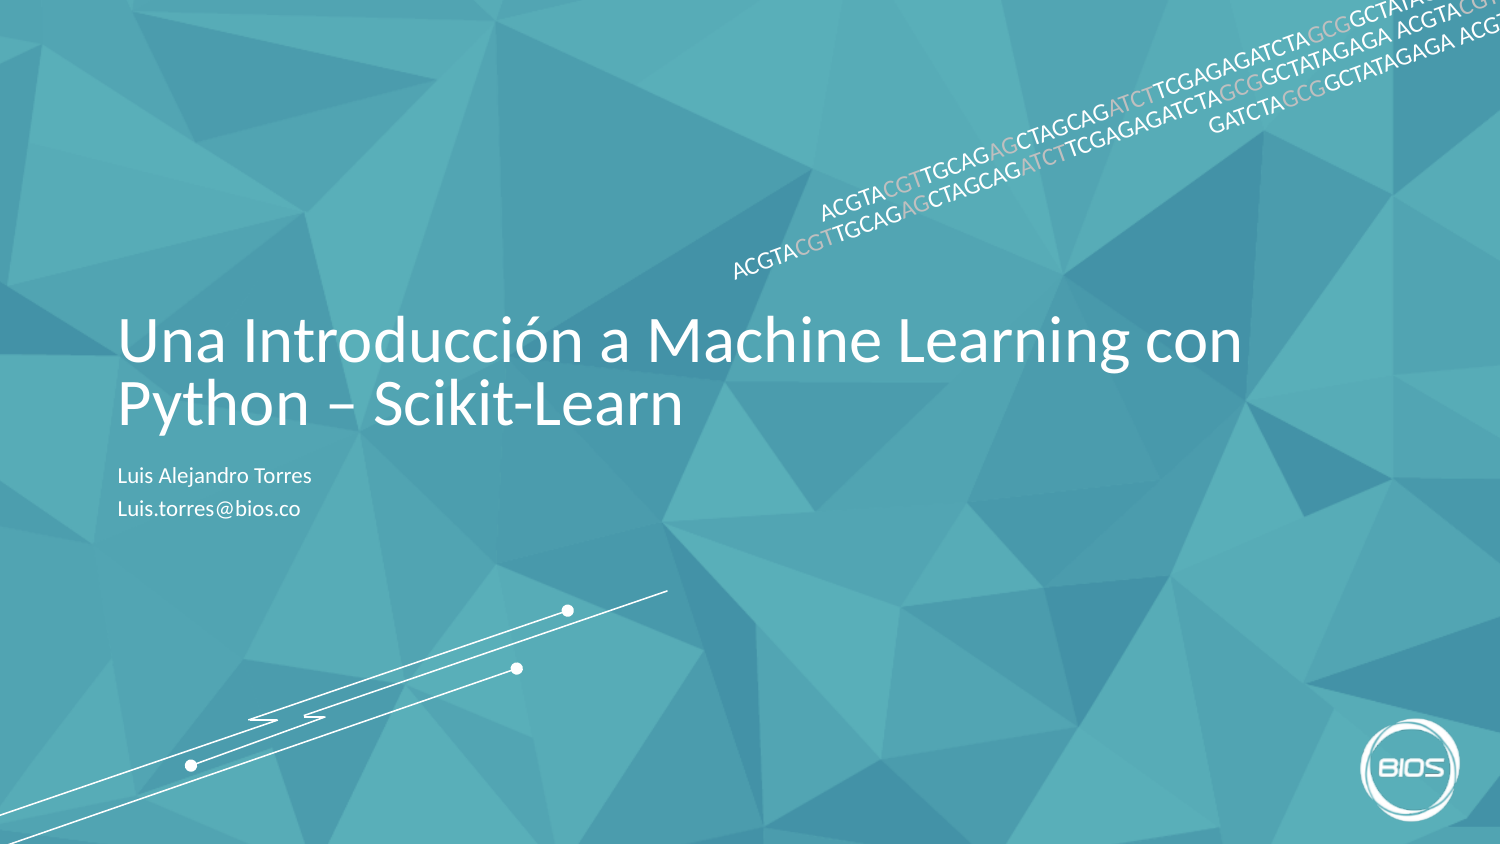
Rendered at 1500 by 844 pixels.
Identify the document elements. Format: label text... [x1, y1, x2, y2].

title Una Introducción a Machine Learning con Python – Scikit-Learn [102, 320, 1453, 432]
picture [1391, 1, 1396, 9]
picture [0, 0, 1500, 844]
list Luis Alejandro Torres Luis.torres@bios.co [102, 465, 1378, 529]
picture [1474, 0, 1485, 7]
